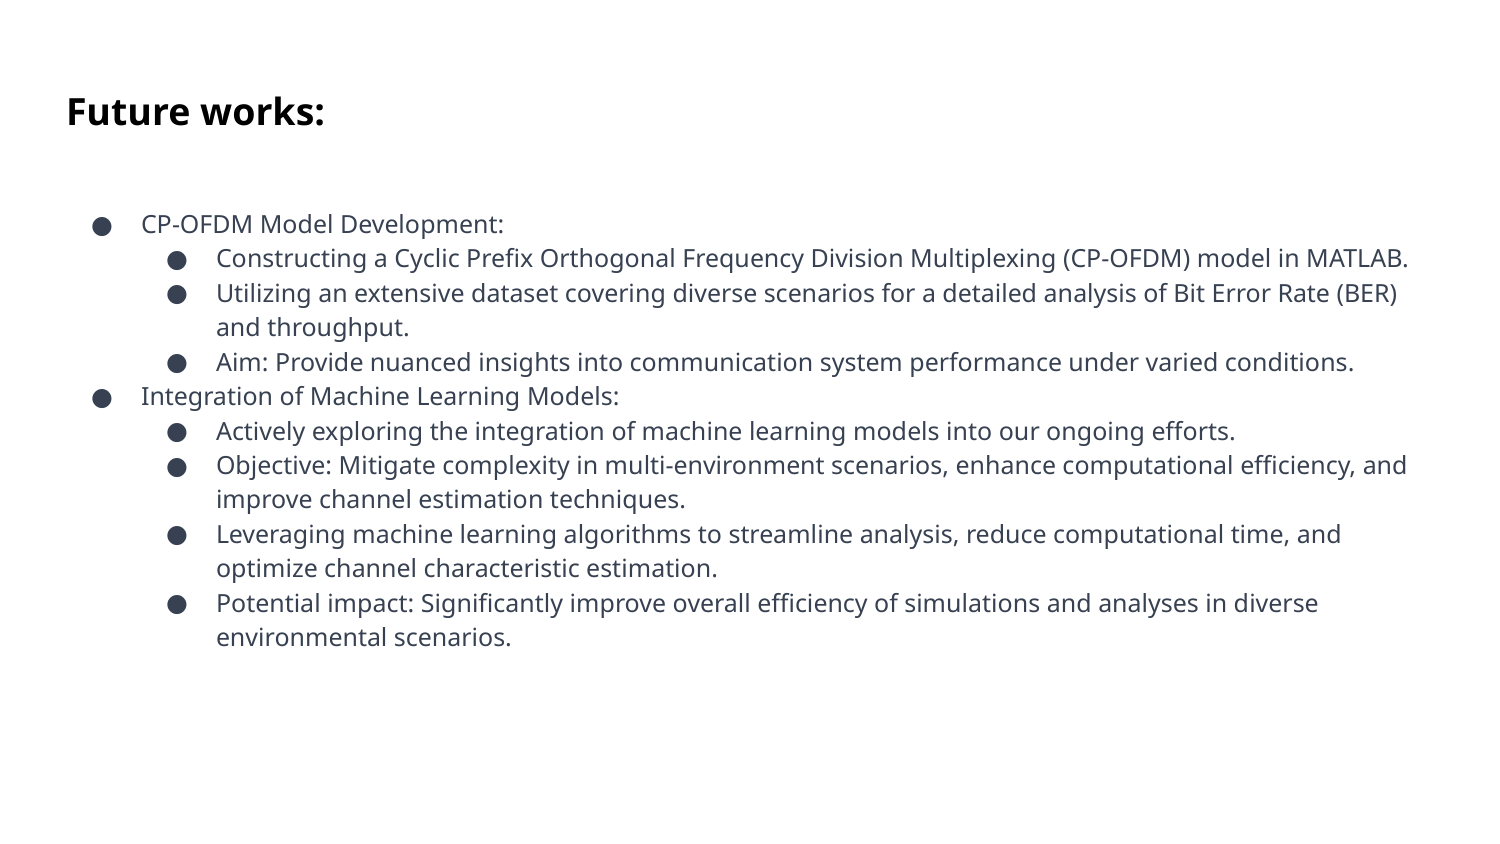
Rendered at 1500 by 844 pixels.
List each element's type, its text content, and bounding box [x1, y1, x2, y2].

title Future works: [51, 72, 1449, 167]
list CP-OFDM Model Development: Constructing a Cyclic Prefix Orthogonal Frequency Division Multiplexing (CP-OFDM) model in MATLAB. Utilizing an extensive dataset covering diverse scenarios for a detailed analysis of Bit Error Rate (BER) and throughput. Aim: Provide nuanced insights into communication system performance under varied conditions. Integration of Machine Learning Models: Actively exploring the integration of machine learning models into our ongoing efforts. Objective: Mitigate complexity in multi-environment scenarios, enhance computational efficiency, and improve channel estimation techniques. Leveraging machine learning algorithms to streamline analysis, reduce computational time, and optimize channel characteristic estimation. Potential impact: Significantly improve overall efficiency of simulations and analyses in diverse environmental scenarios. [51, 189, 1449, 750]
